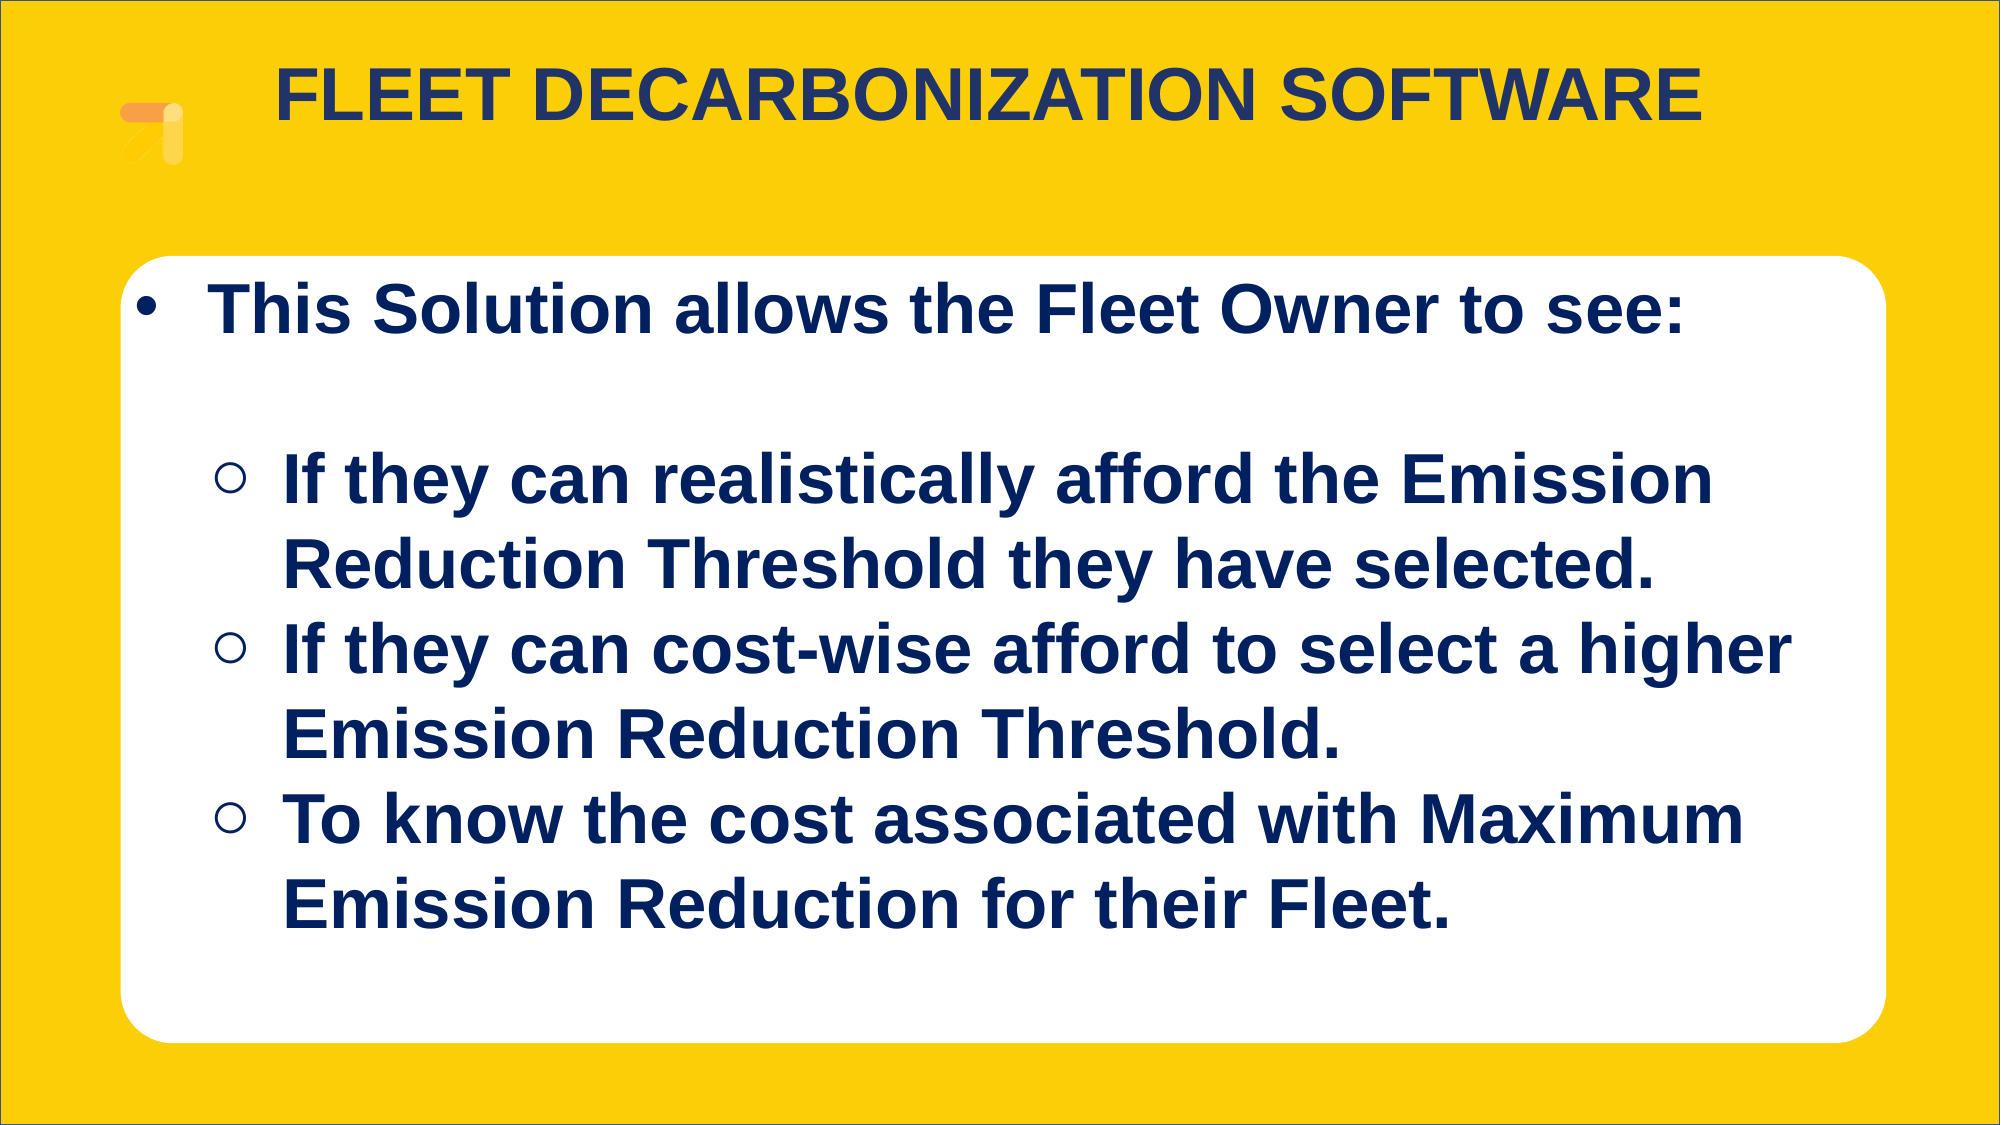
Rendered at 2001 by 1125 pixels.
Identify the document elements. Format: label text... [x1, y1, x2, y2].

text_box [1883, 290, 1887, 1009]
picture [120, 103, 183, 166]
text_box This Solution allows the Fleet Owner to see: If they can realistically afford the Emission Reduction Threshold they have selected. If they can cost-wise afford to select a higher Emission Reduction Threshold. To know the cost associated with Maximum Emission Reduction for their Fleet. [117, 255, 1883, 1035]
text_box [144, 1035, 1863, 1044]
text_box FLEET DECARBONIZATION SOFTWARE [259, 38, 1788, 144]
text_box [0, 0, 2000, 1125]
